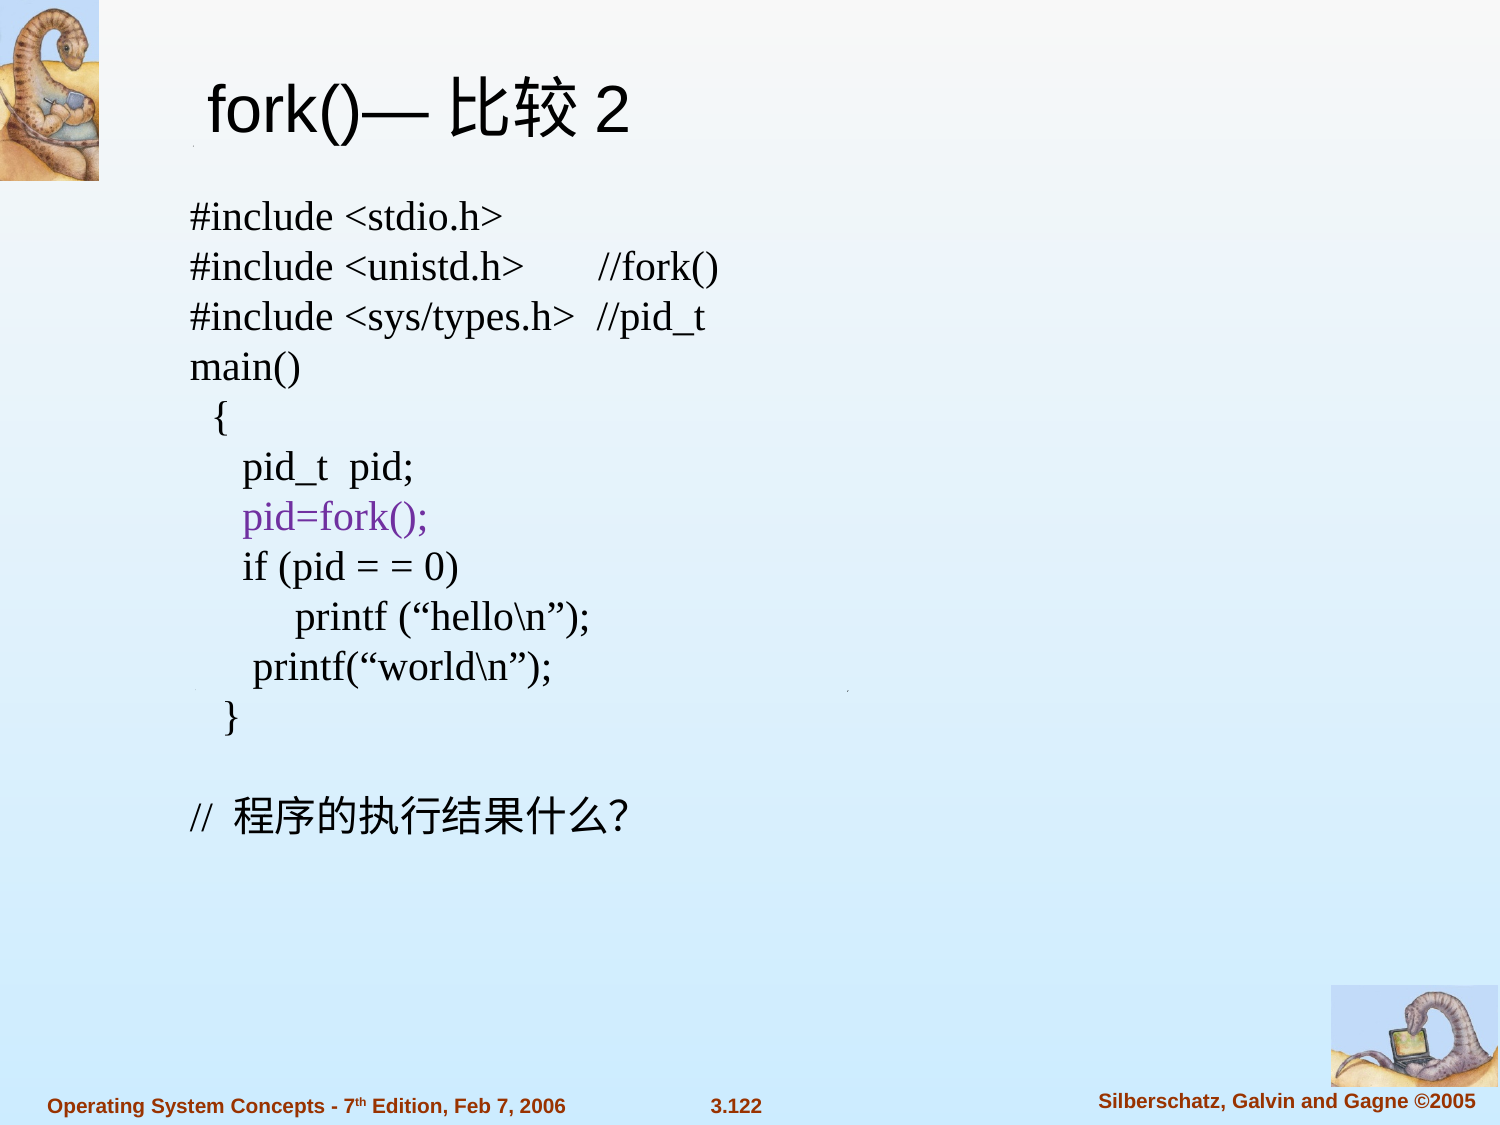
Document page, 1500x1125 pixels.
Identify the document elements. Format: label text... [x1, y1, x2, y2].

list #include <stdio.h> #include <unistd.h> //fork() #include <sys/types.h> //pid_t main() { pid_t pid; pid=fork(); if (pid = = 0) printf (“hello\n”); printf(“world\n”); } // 程序的执行结果什么？ [174, 181, 1405, 847]
picture [1331, 985, 1498, 1087]
title fork()—比较2 [192, 14, 1468, 154]
picture [0, 0, 99, 181]
